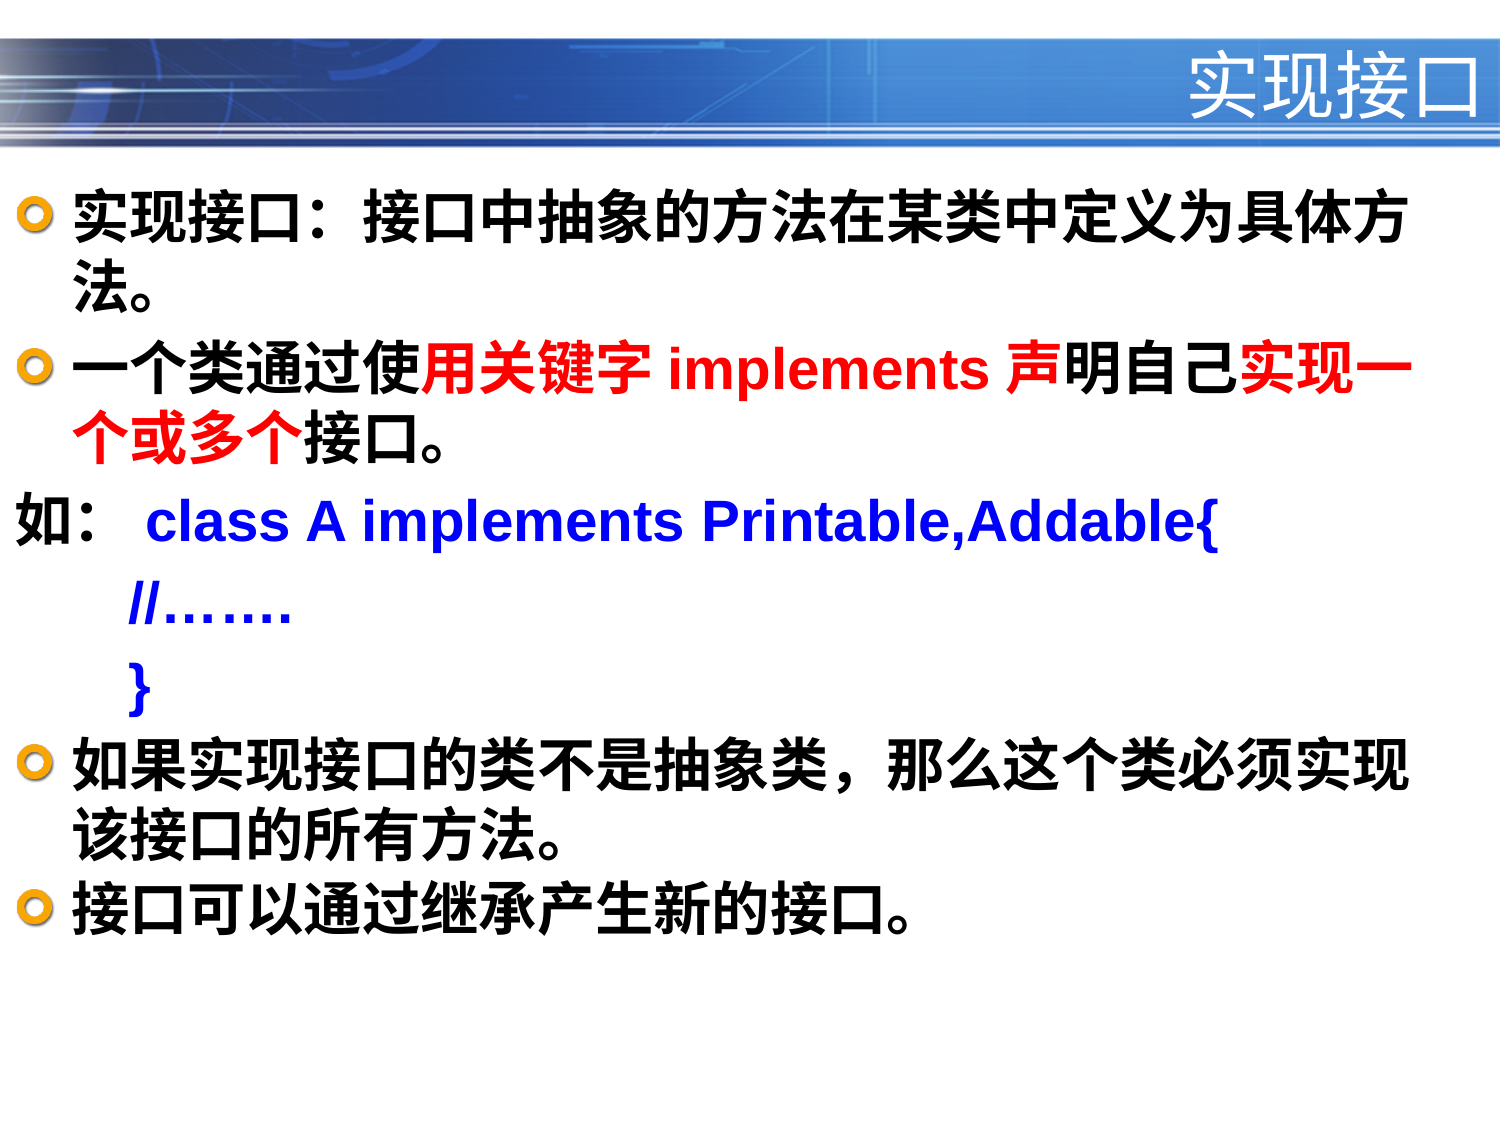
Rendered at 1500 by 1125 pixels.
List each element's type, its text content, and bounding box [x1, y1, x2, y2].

picture [14, 742, 56, 784]
list 实现接口：接口中抽象的方法在某类中定义为具体方法。 一个类通过使用关键字implements声明自己实现一个或多个接口。 如：class A implements Printable,Addable{ //……. } 如果实现接口的类不是抽象类，那么这个类必须实现该接口的所有方法。 接口可以通过继承产生新的接口。 [0, 172, 1438, 916]
picture [0, 0, 1500, 1125]
title 实现接口 [300, 30, 1500, 169]
picture [14, 194, 56, 236]
picture [14, 346, 56, 388]
